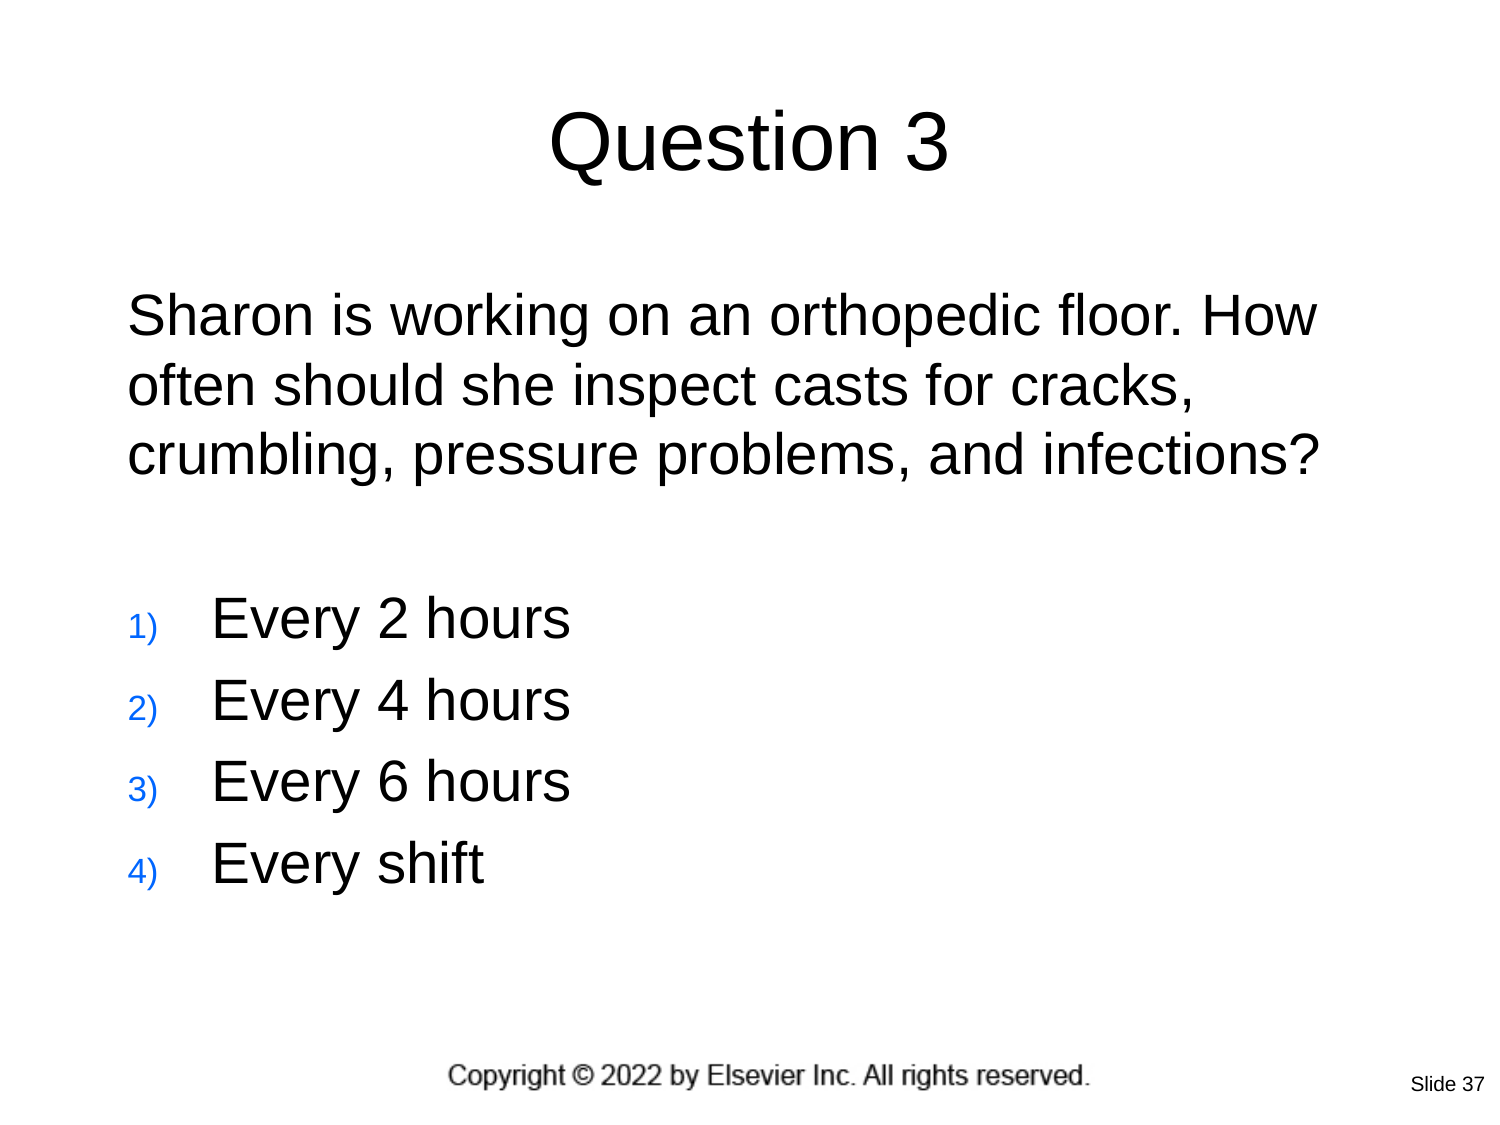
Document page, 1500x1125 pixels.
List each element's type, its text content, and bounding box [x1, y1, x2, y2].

title Question 3 [112, 37, 1388, 238]
picture [433, 1049, 1108, 1101]
slide_number Slide 37 [1188, 1063, 1500, 1125]
list Sharon is working on an orthopedic floor. How often should she inspect casts for cracks, crumbling, pressure problems, and infections? Every 2 hours Every 4 hours Every 6 hours Every shift [112, 269, 1388, 1000]
